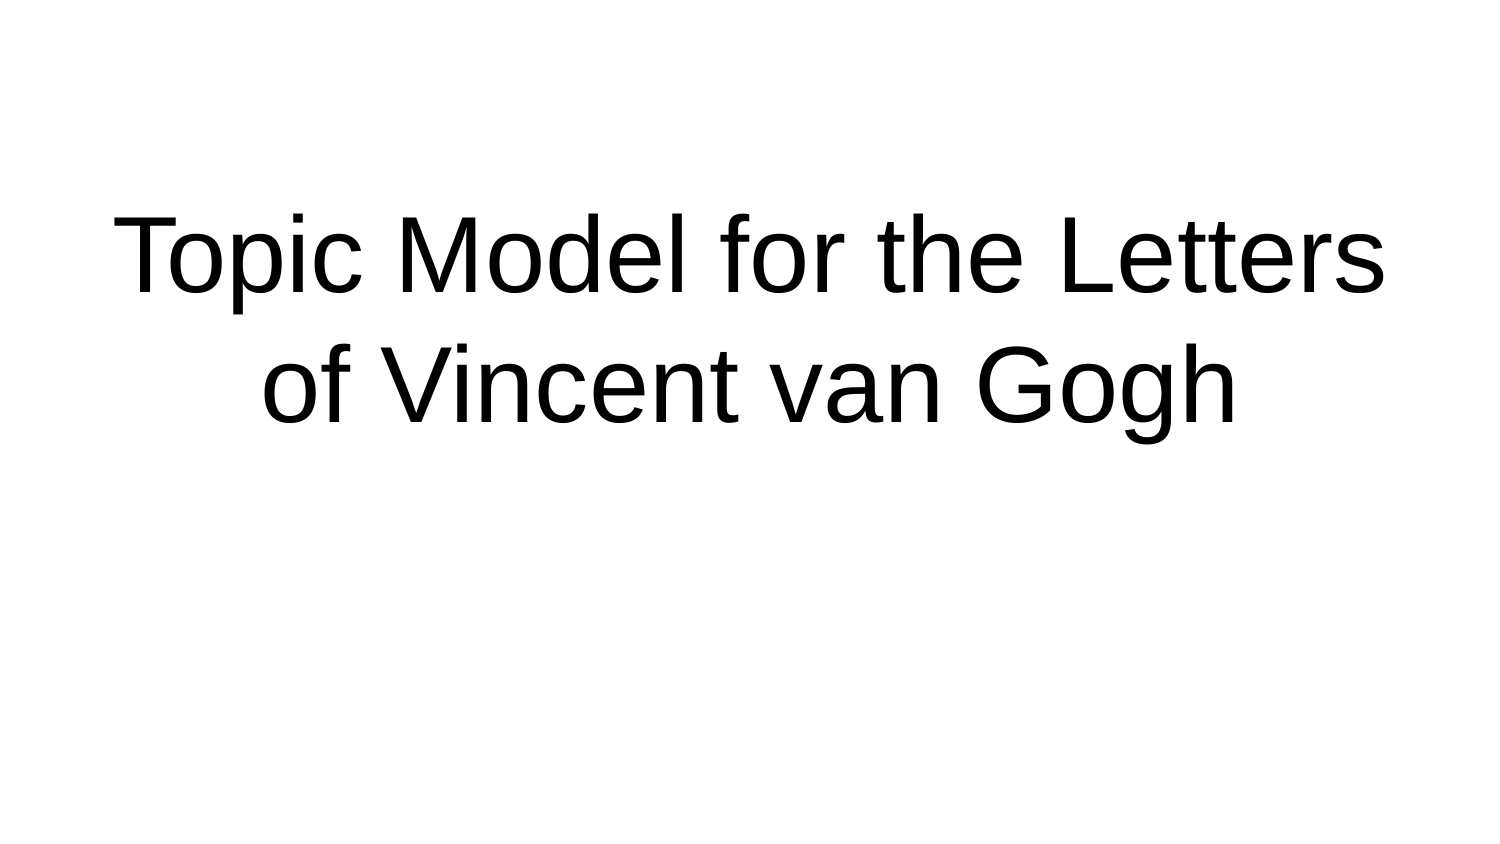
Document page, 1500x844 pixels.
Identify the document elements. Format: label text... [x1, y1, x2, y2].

title Topic Model for the Letters of Vincent van Gogh [51, 122, 1449, 459]
